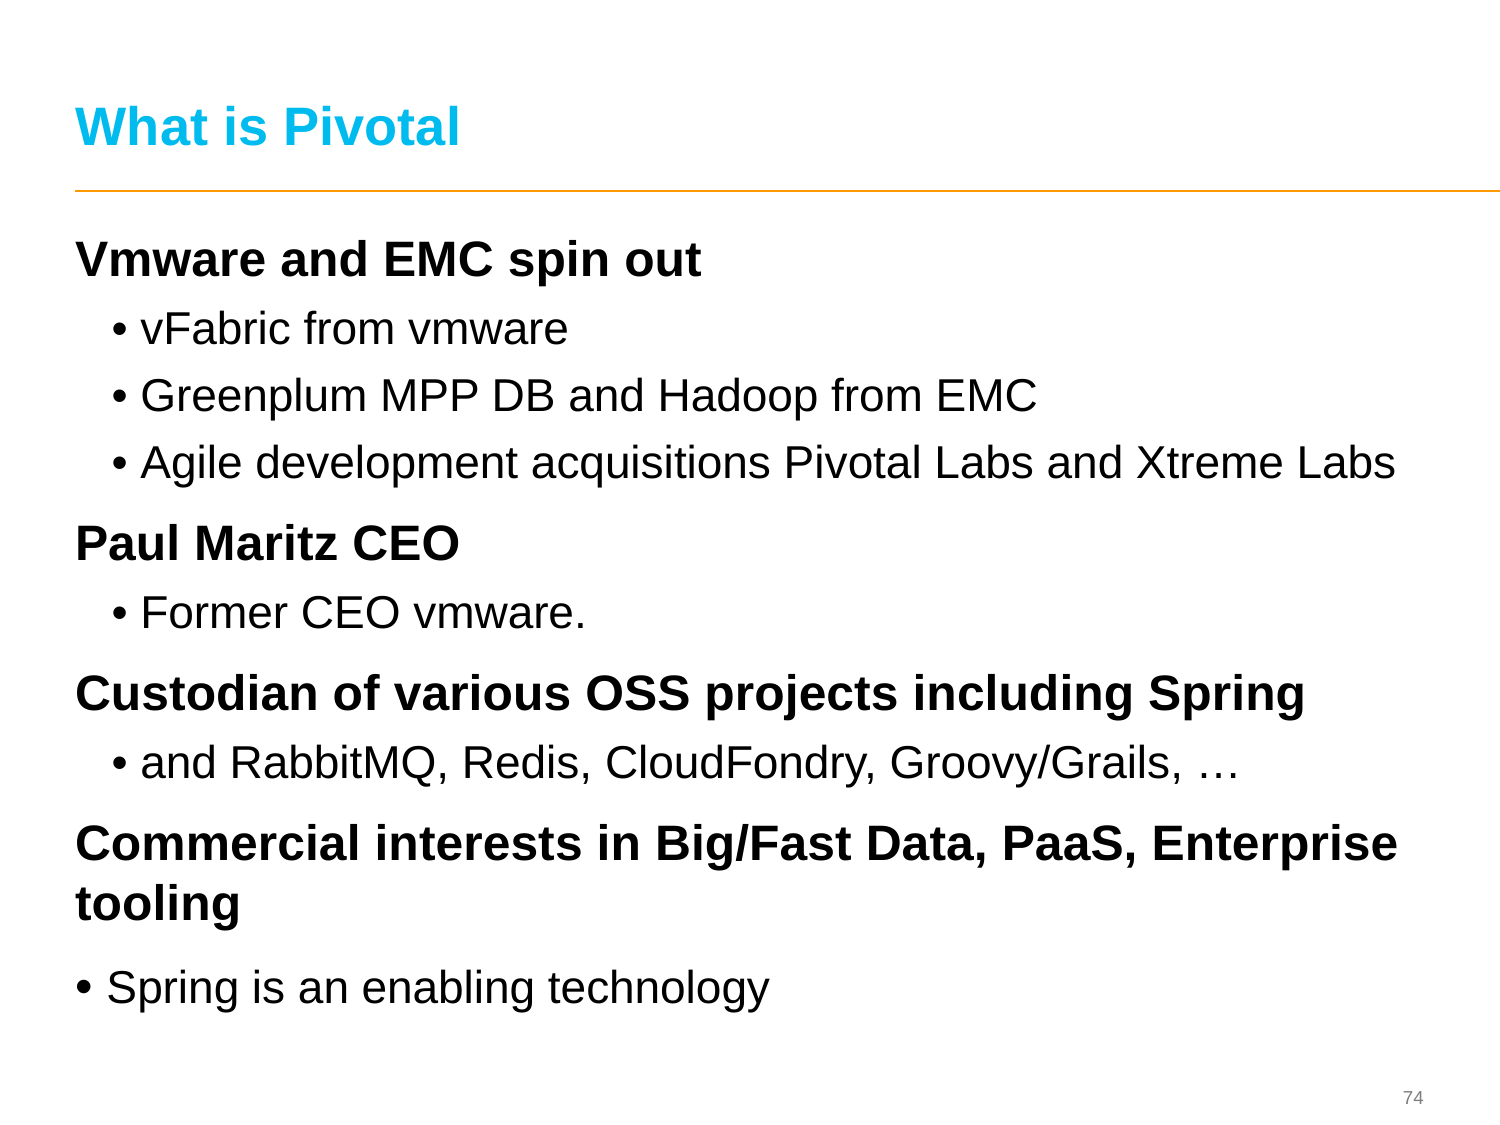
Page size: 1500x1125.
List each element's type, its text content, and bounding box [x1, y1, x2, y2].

list Vmware and EMC spin out • vFabric from vmware • Greenplum MPP DB and Hadoop from EMC • Agile development acquisitions Pivotal Labs and Xtreme Labs Paul Maritz CEO • Former CEO vmware. Custodian of various OSS projects including Spring • and RabbitMQ, Redis, CloudFondry, Groovy/Grails, … Commercial interests in Big/Fast Data, PaaS, Enterprise tooling • Spring is an enabling technology [75, 226, 1425, 1018]
title What is Pivotal [75, 27, 1422, 157]
